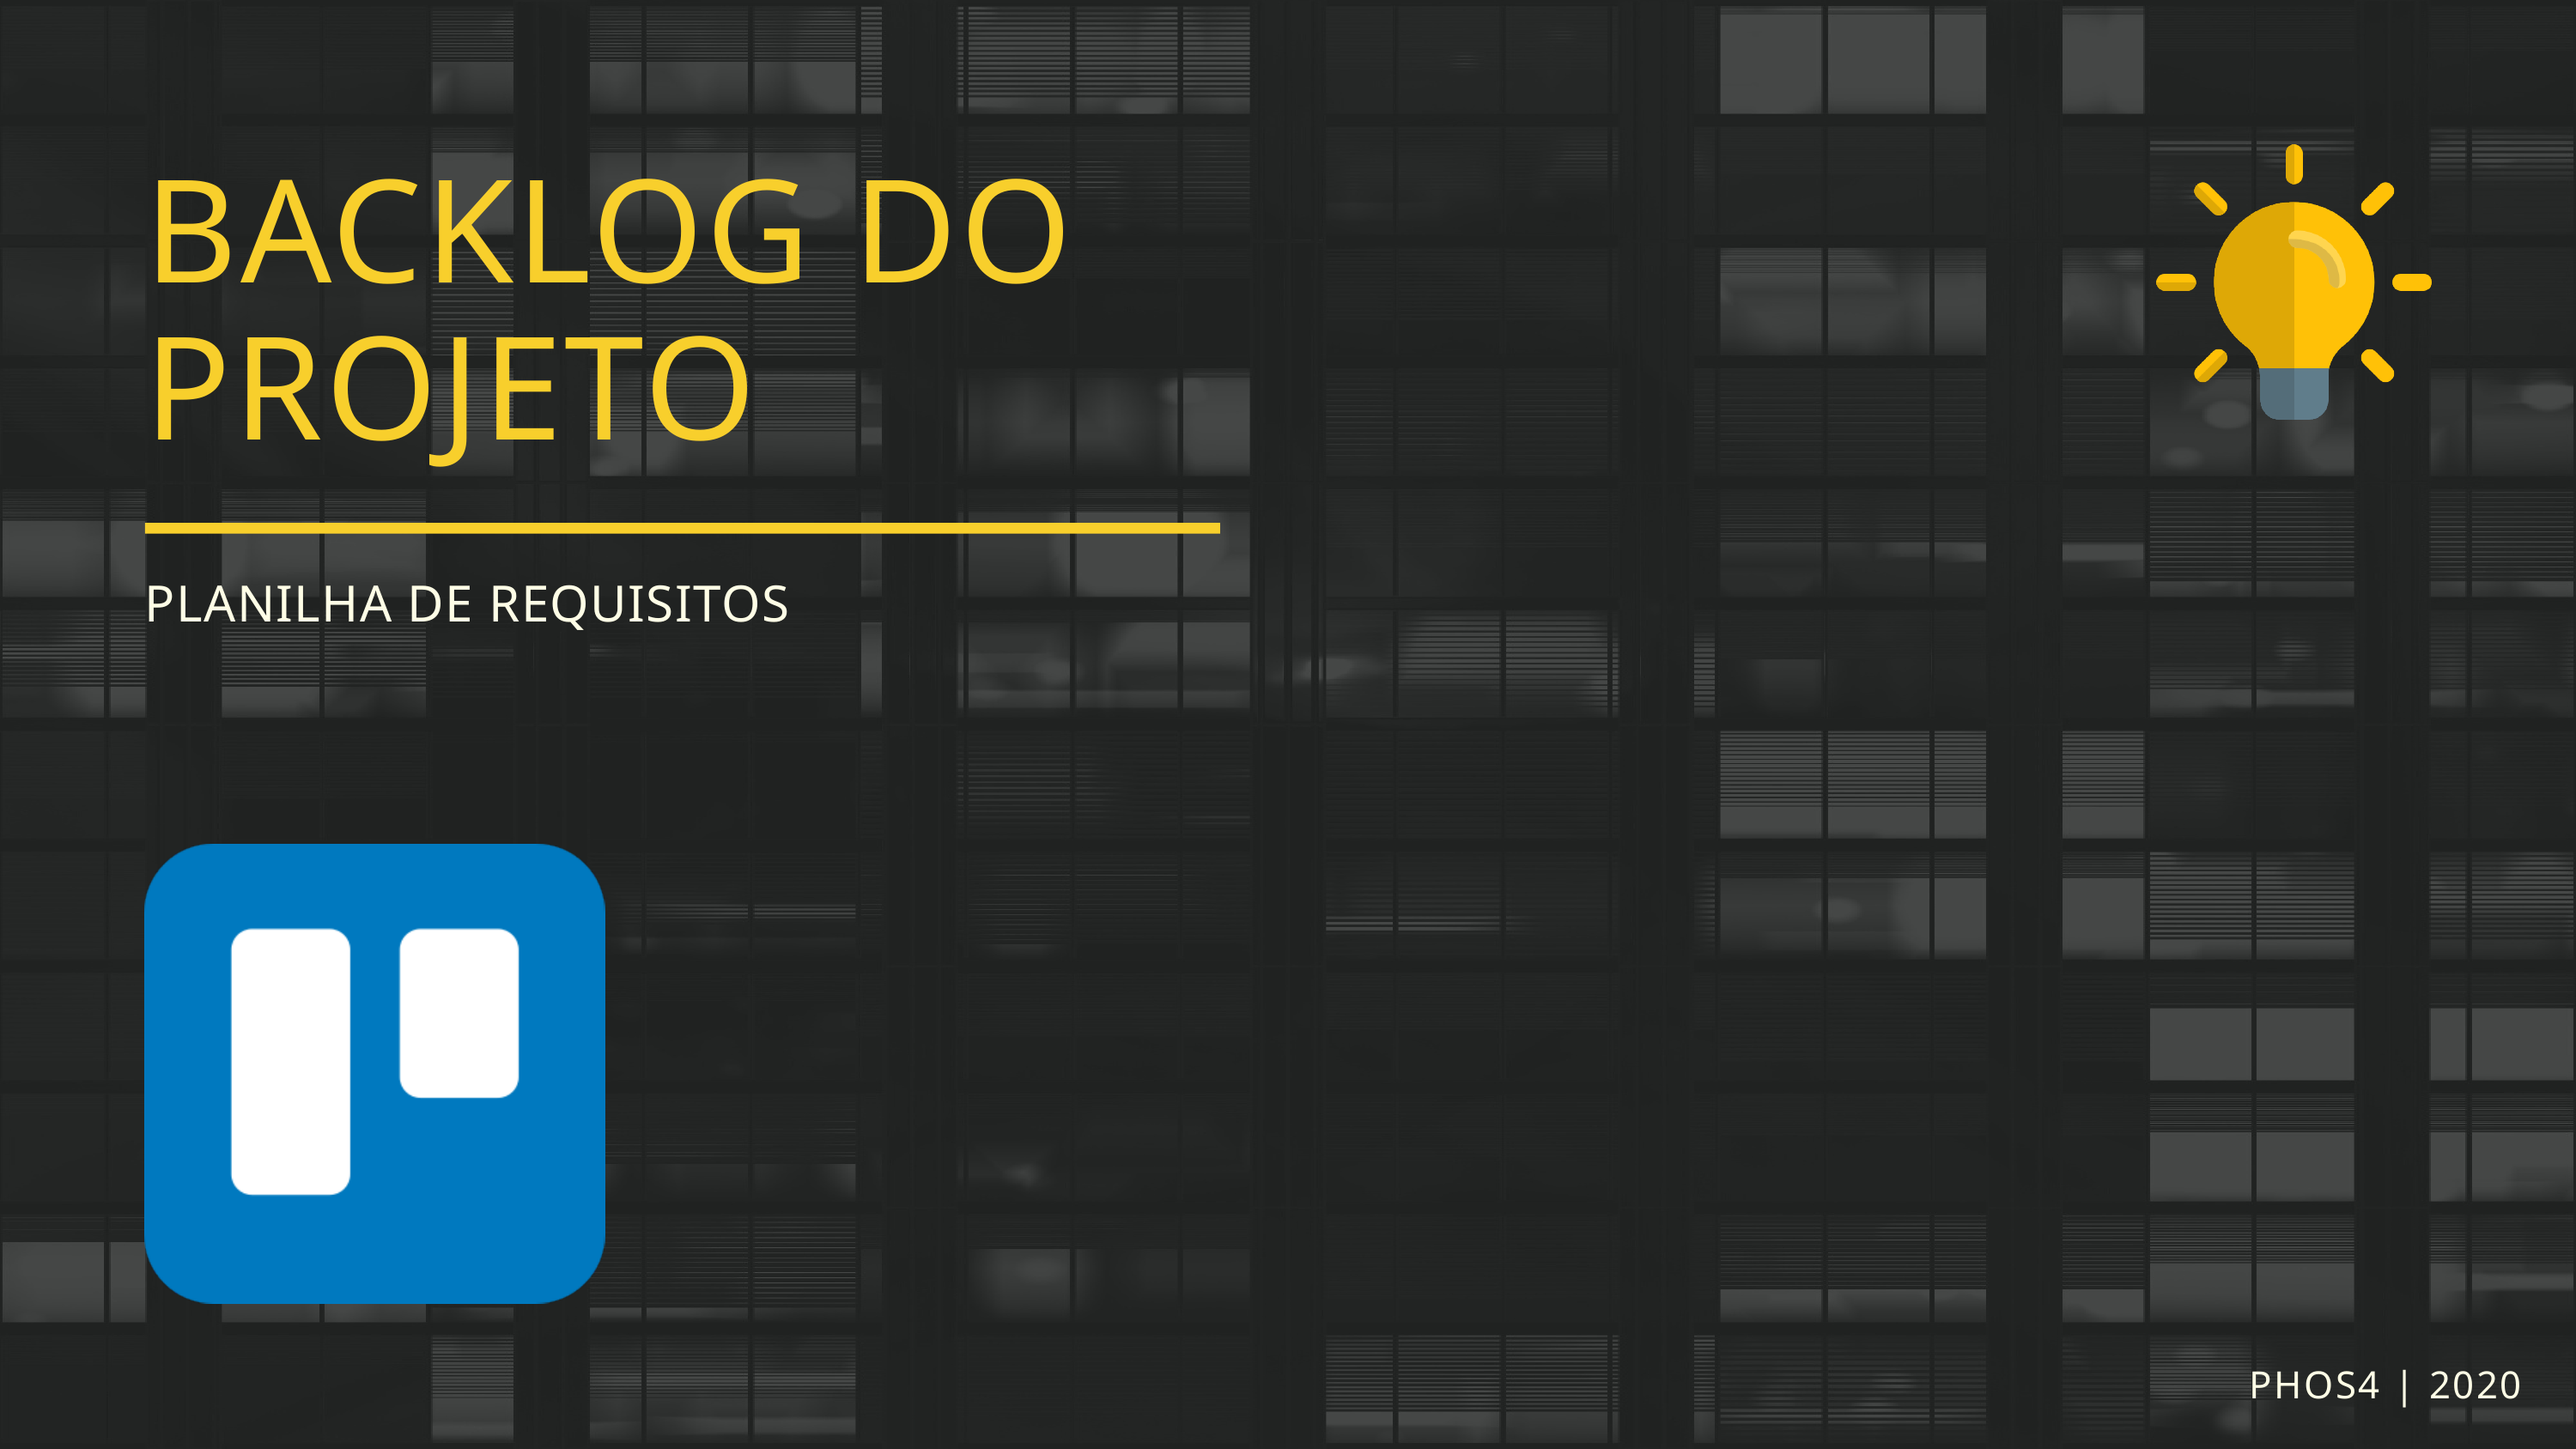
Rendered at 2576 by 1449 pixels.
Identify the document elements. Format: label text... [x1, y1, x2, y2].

text_box [65, 35, 1142, 117]
text_box PHOS4 | 2020 [1681, 1353, 2523, 1407]
text_box [144, 523, 1220, 534]
picture [0, 0, 2576, 1449]
text_box BACKLOG DO PROJETO [144, 154, 1429, 470]
text_box PLANILHA DE REQUISITOS [144, 561, 1217, 633]
